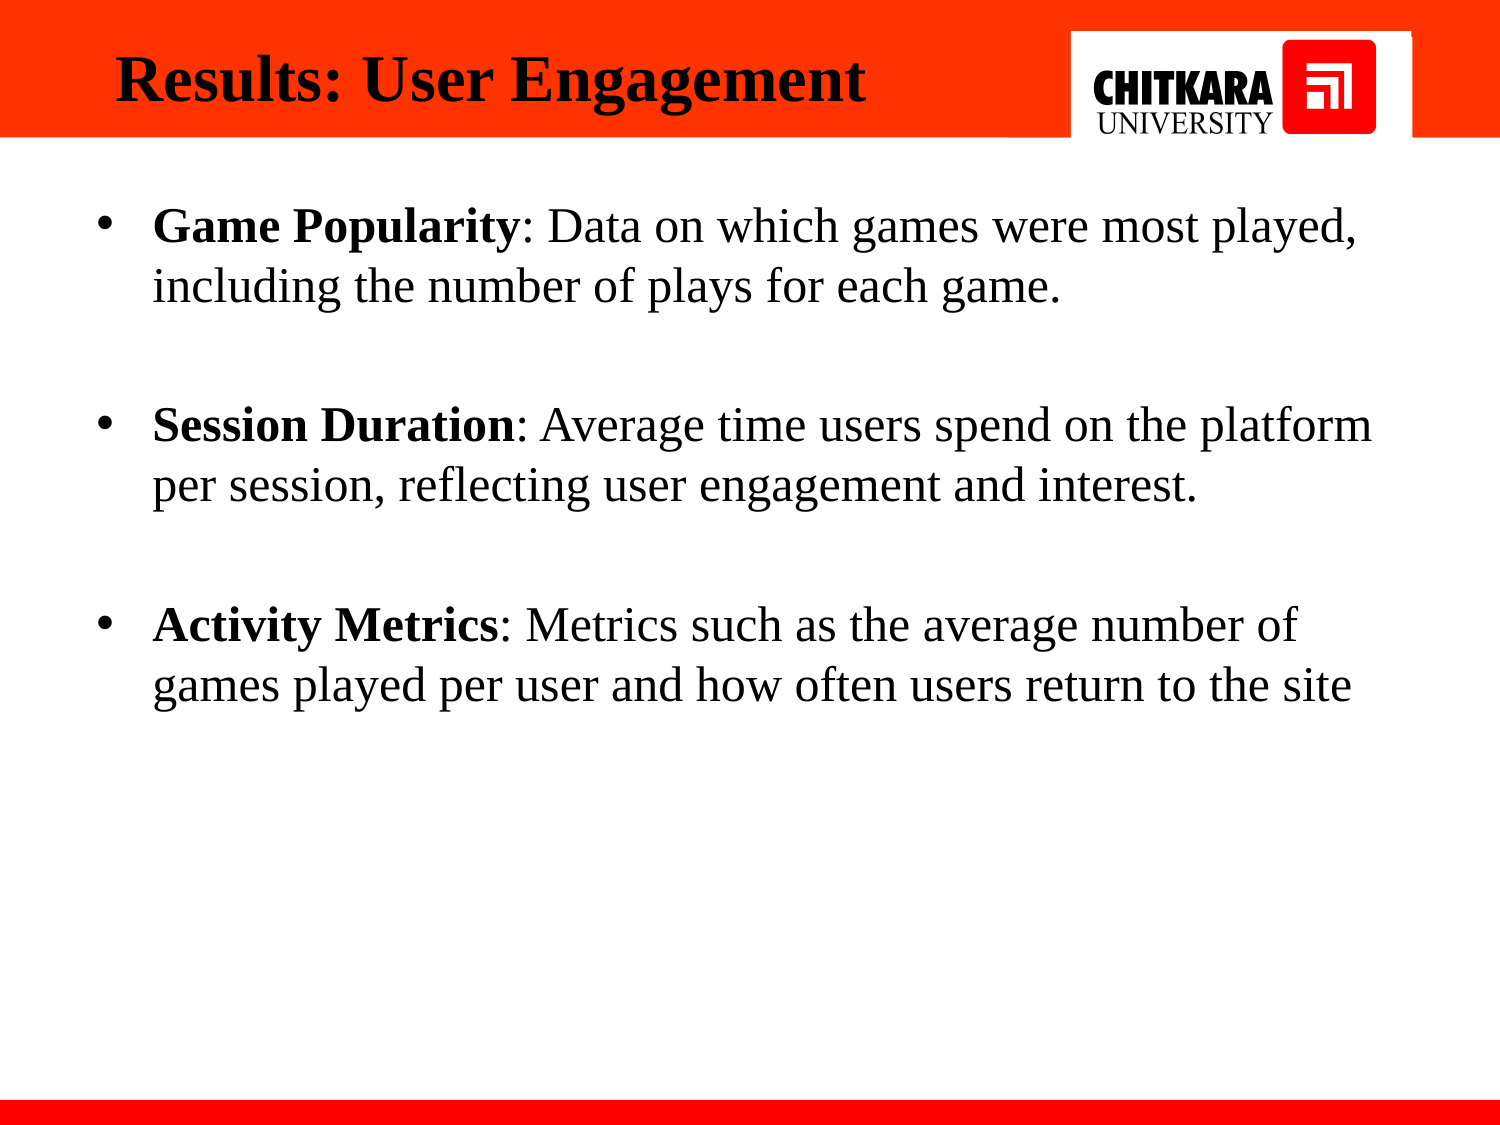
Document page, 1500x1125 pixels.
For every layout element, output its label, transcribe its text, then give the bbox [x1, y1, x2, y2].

title Results: User Engagement [100, 0, 1046, 151]
picture [1074, 37, 1391, 138]
subtitle Game Popularity: Data on which games were most played, including the number of plays for each game. Session Duration: Average time users spend on the platform per session, reflecting user engagement and interest. Activity Metrics: Metrics such as the average number of games played per user and how often users return to the site [80, 184, 1419, 1019]
